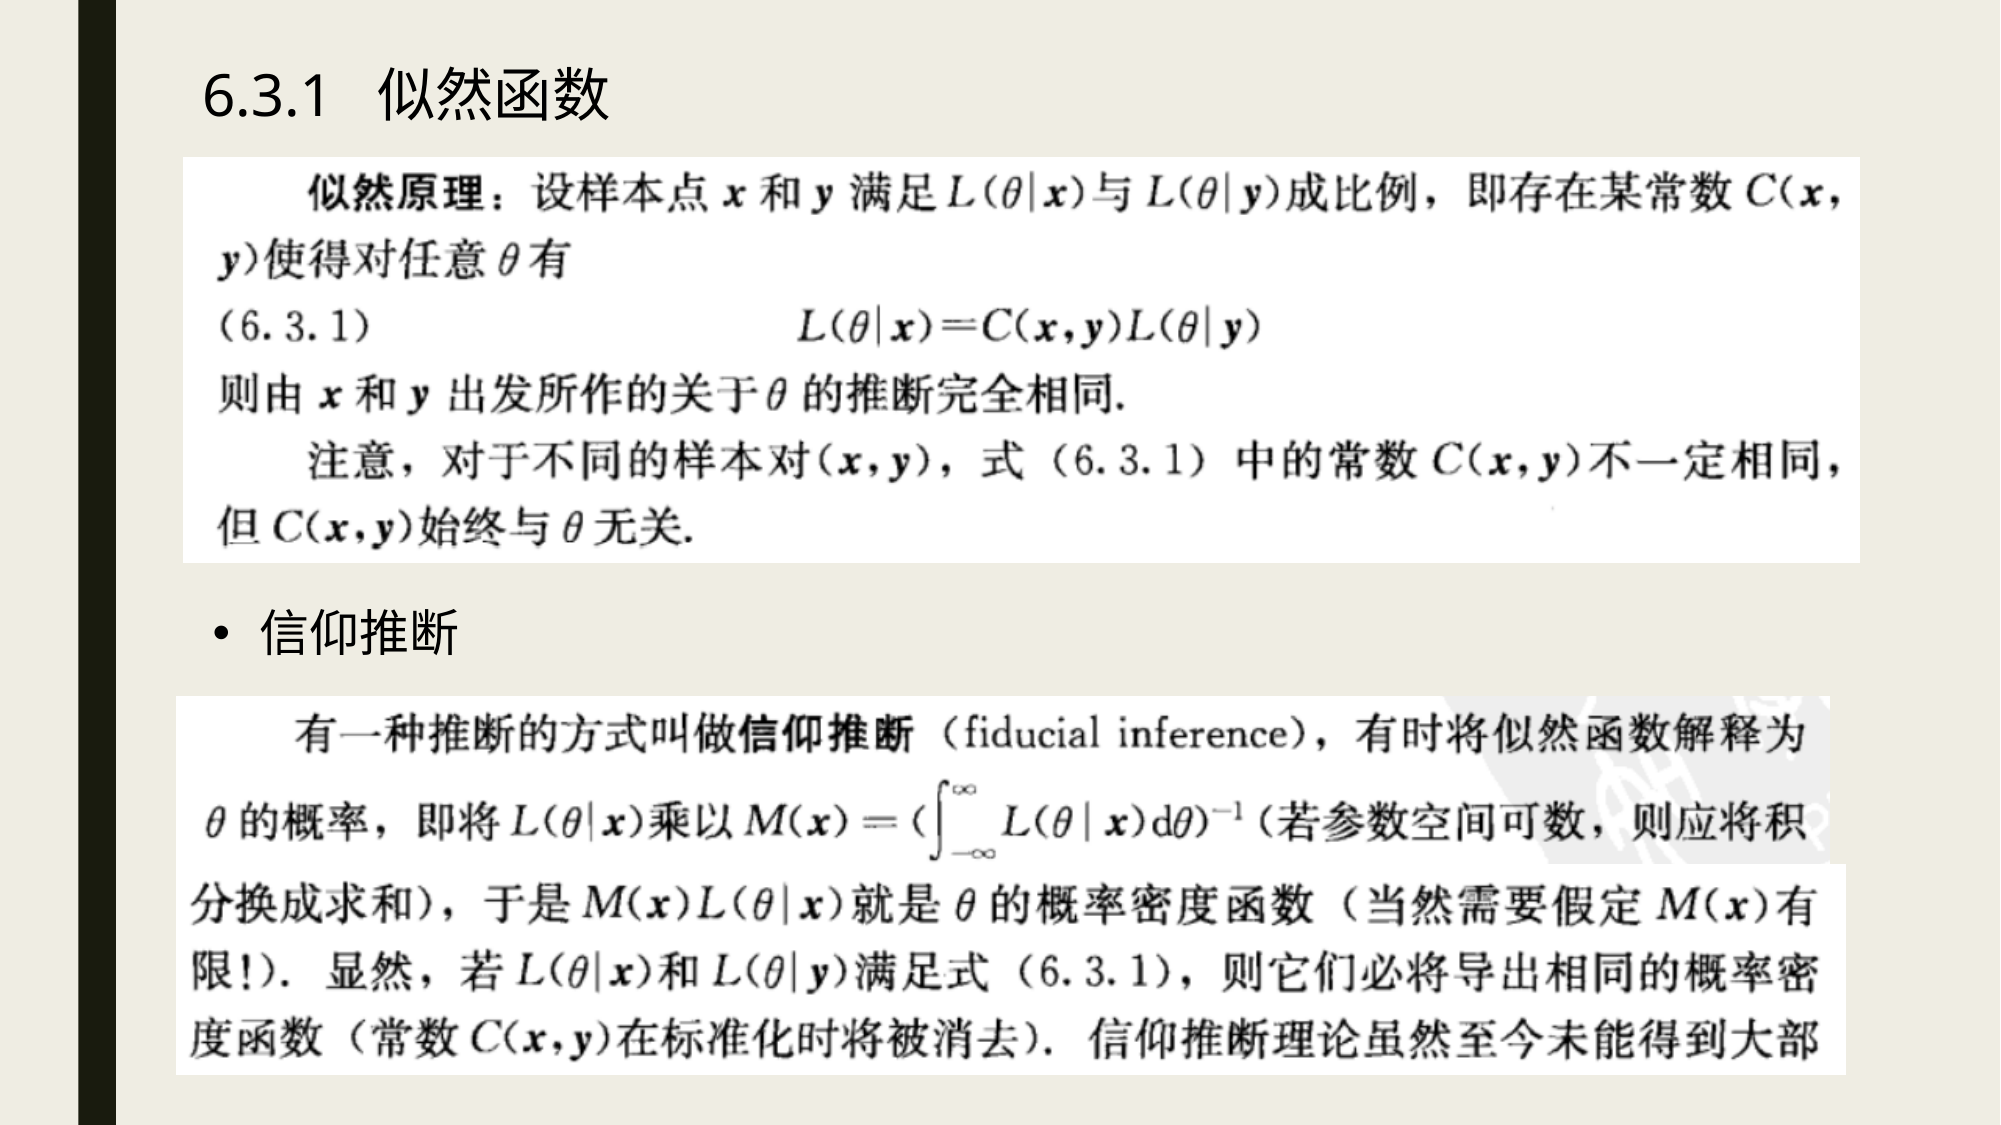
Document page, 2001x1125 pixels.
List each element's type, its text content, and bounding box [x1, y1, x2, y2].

text_box 信仰推断 [197, 594, 668, 670]
picture [183, 157, 1860, 563]
text_box 6.3.1 似然函数 [112, 50, 954, 136]
picture [176, 696, 1846, 1075]
